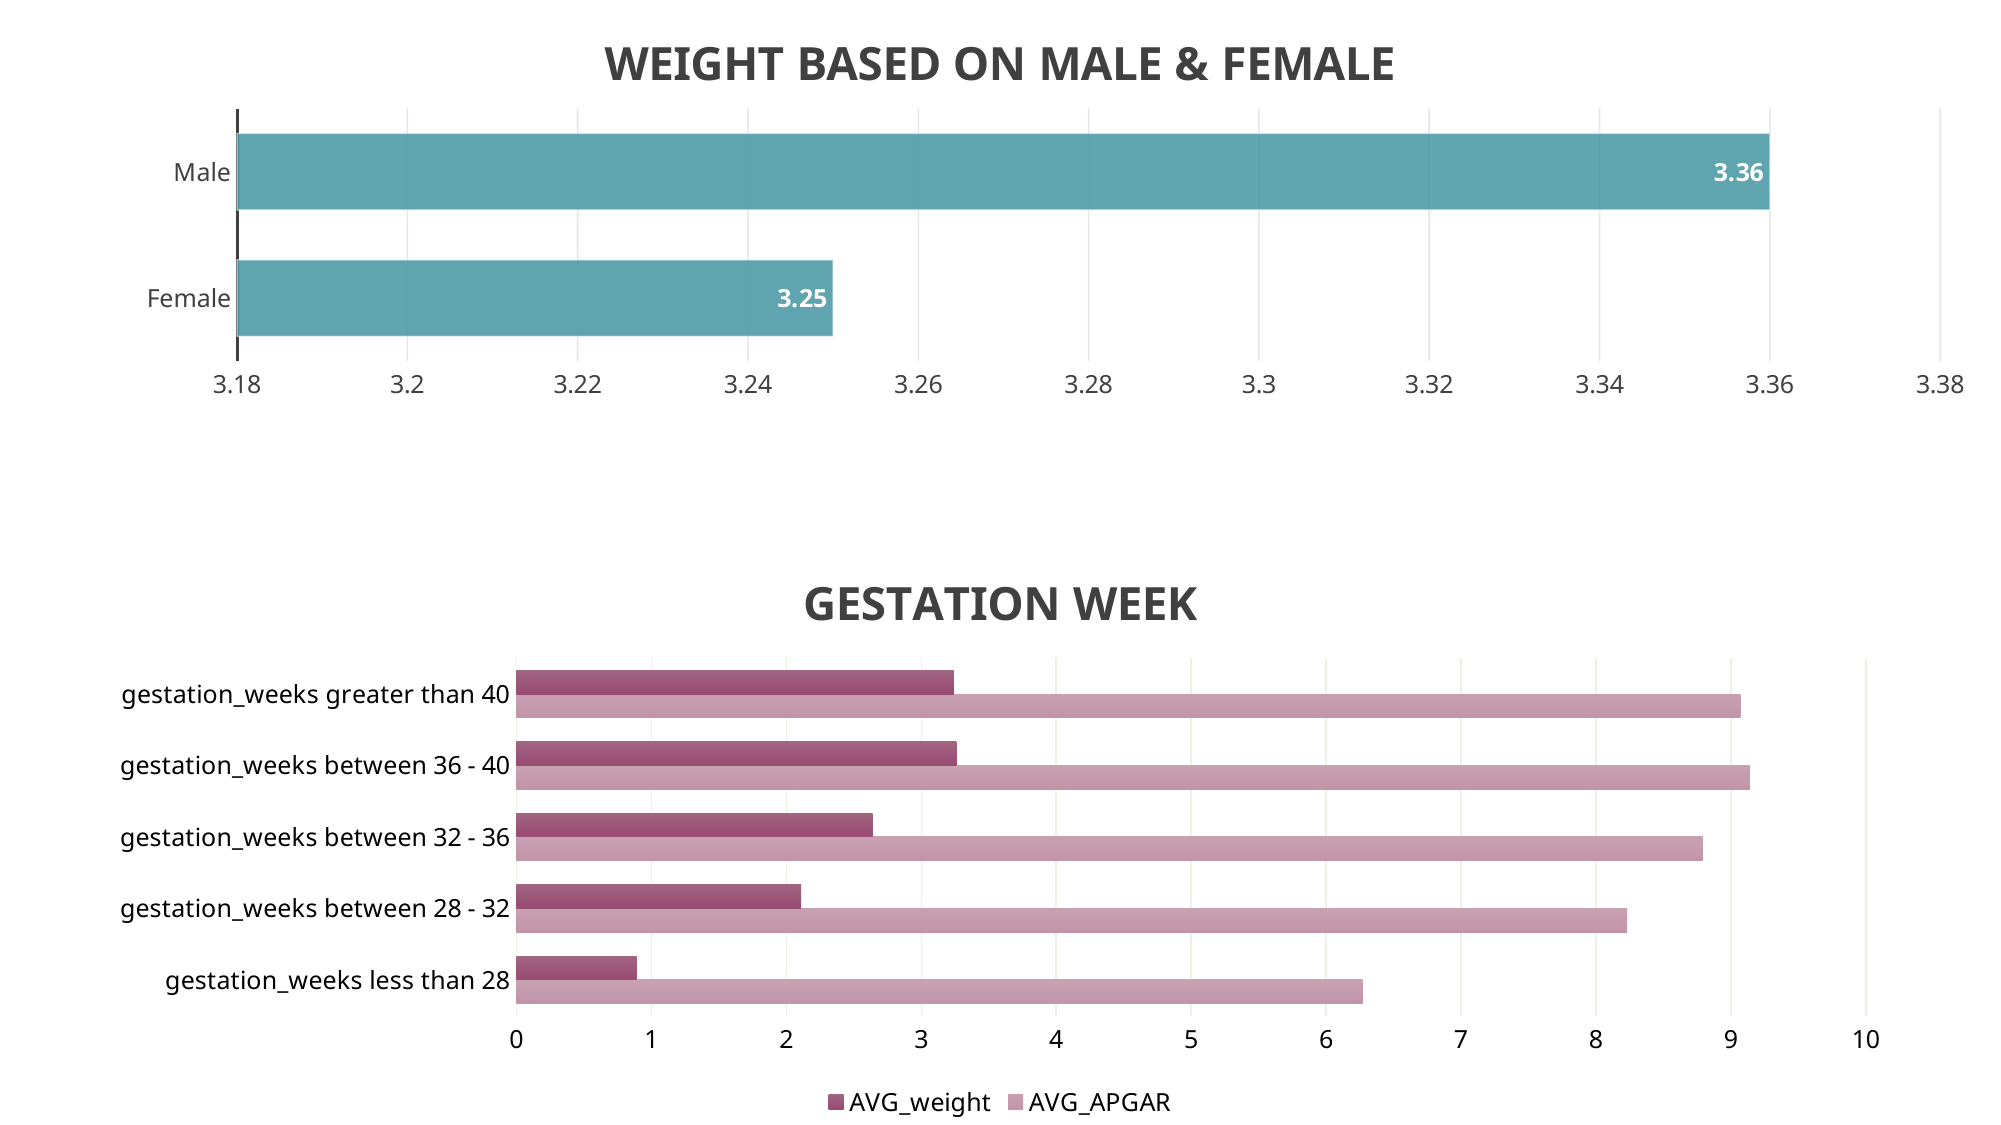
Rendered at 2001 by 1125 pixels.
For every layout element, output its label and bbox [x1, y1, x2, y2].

chart [0, 0, 2000, 1125]
